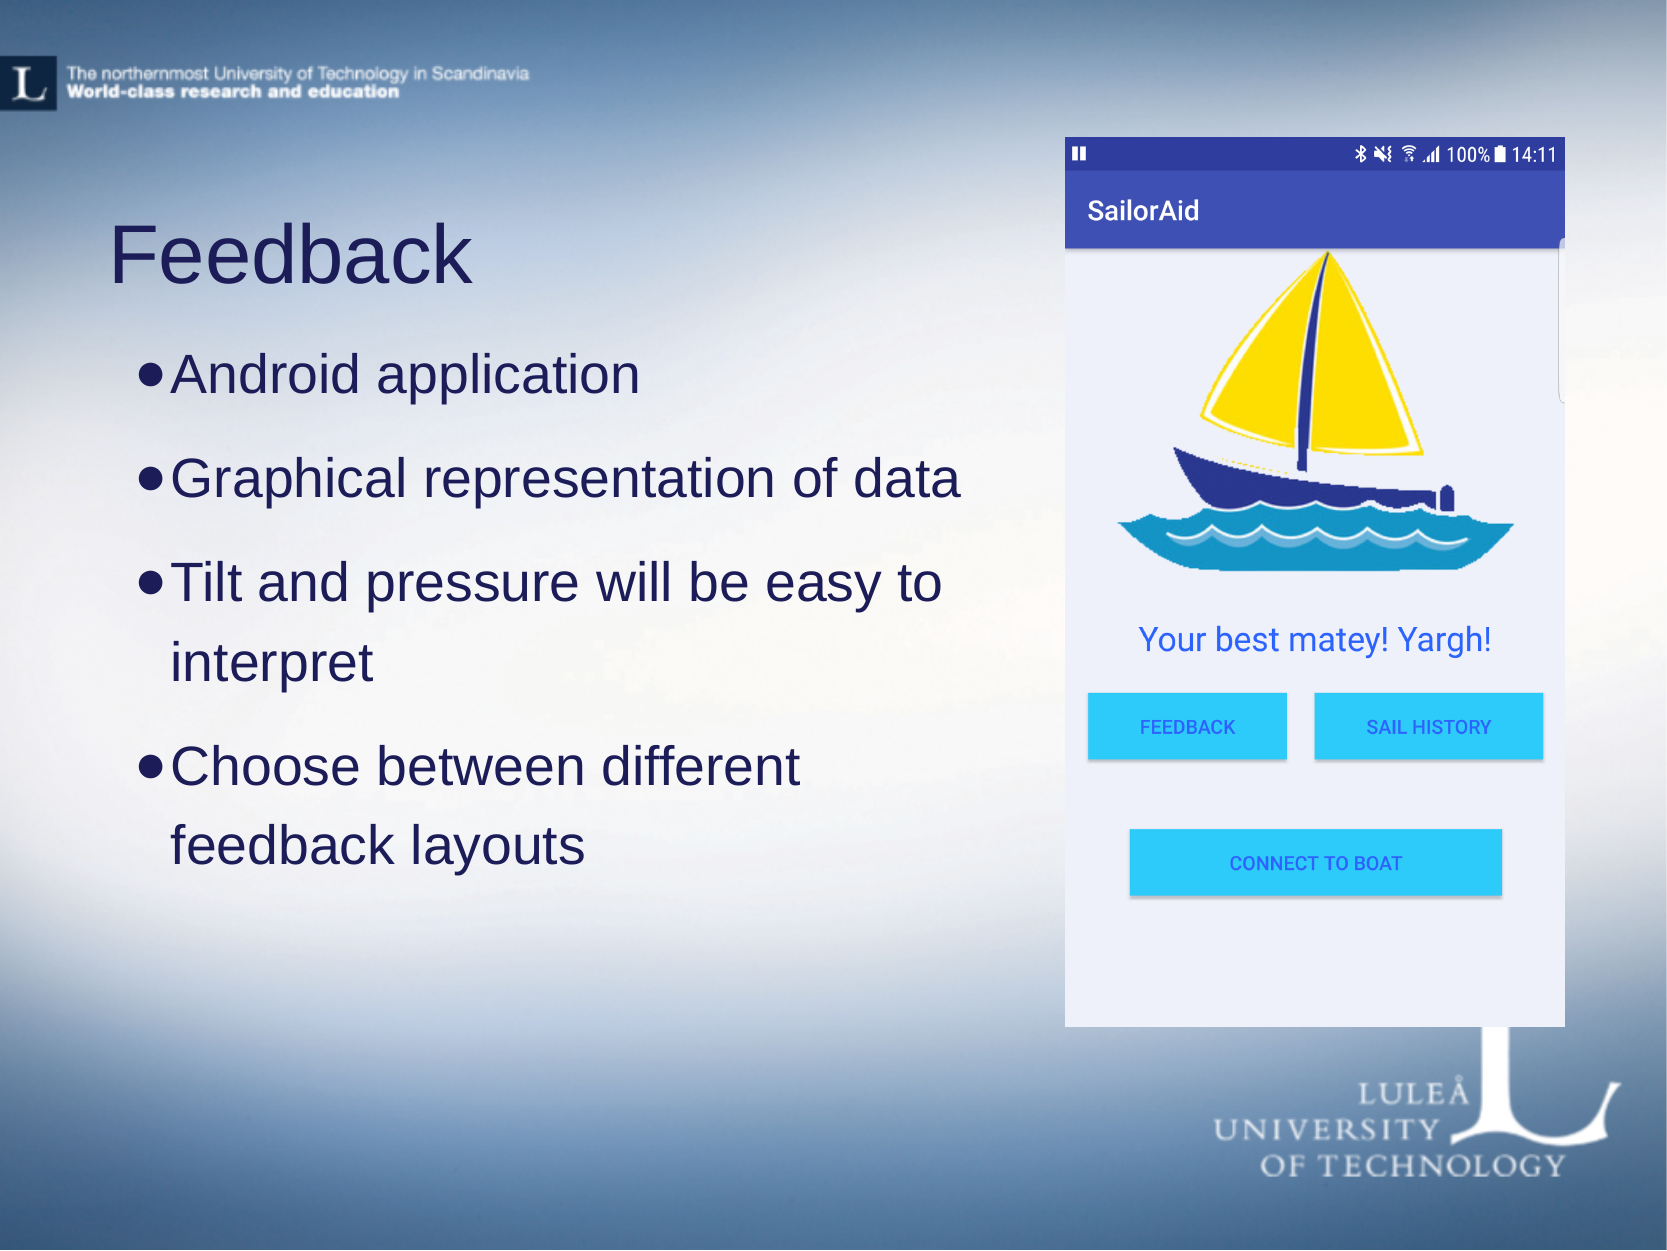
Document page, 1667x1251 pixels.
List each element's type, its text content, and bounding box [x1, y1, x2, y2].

picture [0, 0, 1667, 1250]
text_box Feedback Android application Graphical representation of data Tilt and pressure will be easy to interpret Choose between different feedback layouts [102, 173, 973, 1027]
